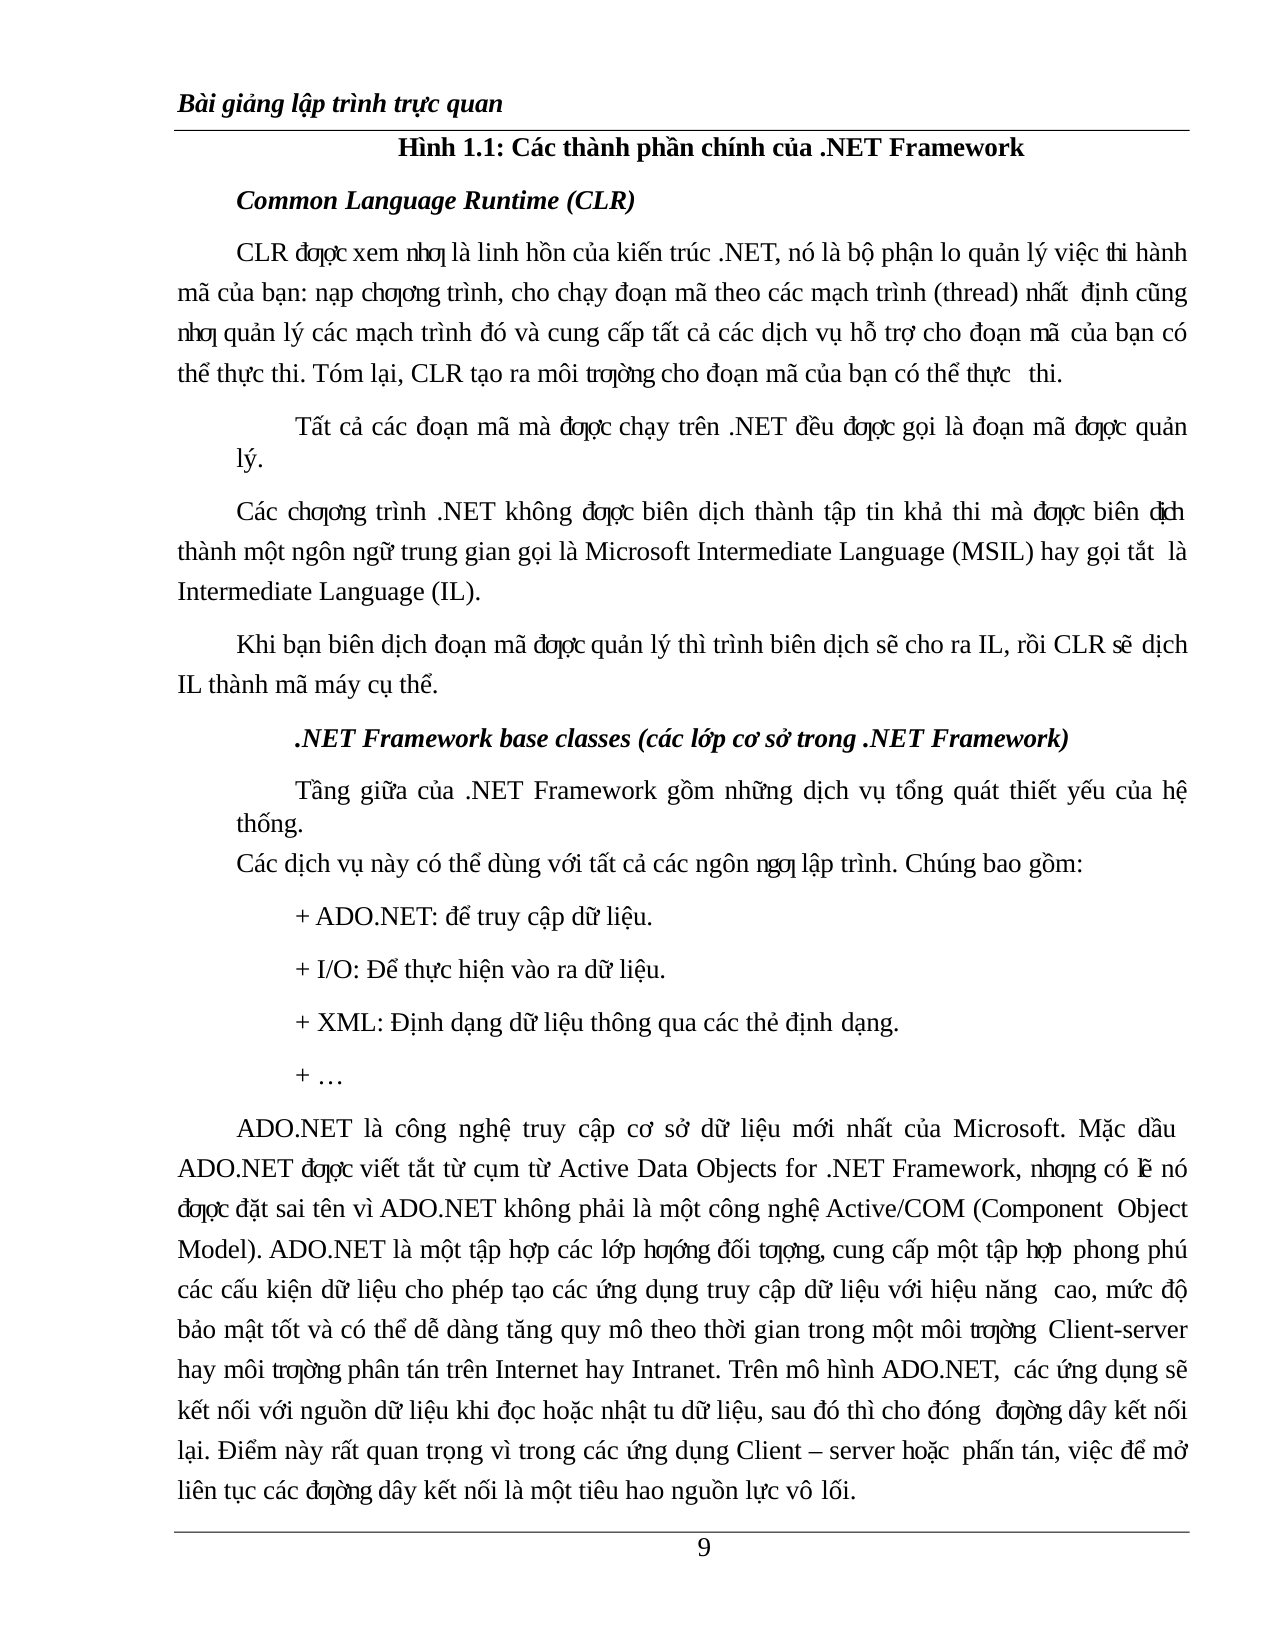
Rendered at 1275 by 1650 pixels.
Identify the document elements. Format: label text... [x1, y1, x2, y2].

text_box 10 [691, 1530, 732, 1562]
text_box Bài giảng lập trình trực quan Hình 1.1: Các thành phần chính của .NET Framework Common Language Runtime (CLR) CLR đƣợc xem nhƣ là linh hồn của kiến trúc .NET, nó là bộ phận lo quản lý việc thi hành mã của bạn: nạp chƣơng trình, cho chạy đoạn mã theo các mạch trình (thread) nhất định cũng nhƣ quản lý các mạch trình đó và cung cấp tất cả các dịch vụ hỗ trợ cho đoạn mã của bạn có thể thực thi. Tóm lại, CLR tạo ra môi trƣờng cho đoạn mã của bạn có thể thực thi. Tất cả các đoạn mã mà đƣợc chạy trên .NET đều đƣợc gọi là đoạn mã đƣợc quản lý. Các chƣơng trình .NET không đƣợc biên dịch thành tập tin khả thi mà đƣợc biên dịch thành một ngôn ngữ trung gian gọi là Microsoft Intermediate Language (MSIL) hay gọi tắt là Intermediate Language (IL). Khi bạn biên dịch đoạn mã đƣợc quản lý thì trình biên dịch sẽ cho ra IL, rồi CLR sẽ dịch IL thành mã máy cụ thể. .NET Framework base classes (các lớp cơ sở trong .NET Framework) Tầng giữa của .NET Framework gồm những dịch vụ tổng quát thiết yếu của hệ thống. Các dịch vụ này có thể dùng với tất cả các ngôn ngƣ lập trình. Chúng bao gồm: + ADO.NET: để truy cập dữ liệu. + I/O: Để thực hiện vào ra dữ liệu. + XML: Định dạng dữ liệu thông qua các thẻ định dạng. + … ADO.NET là công nghệ truy cập cơ sở dữ liệu mới nhất của Microsoft. Mặc dầu ADO.NET đƣợc viết tắt từ cụm từ Active Data Objects for .NET Framework, nhƣng có lẽ nó đƣợc đặt sai tên vì ADO.NET không phải là một công nghệ Active/COM (Component Object Model). ADO.NET là một tập hợp các lớp hƣớng đối tƣợng, cung cấp một tập hợp phong phú các cấu kiện dữ liệu cho phép tạo các ứng dụng truy cập dữ liệu với hiệu năng cao, mức độ bảo mật tốt và có thể dễ dàng tăng quy mô theo thời gian trong một môi trƣờng Client-server hay môi trƣờng phân tán trên Internet hay Intranet. Trên mô hình ADO.NET, các ứng dụng sẽ kết nối với nguồn dữ liệu khi đọc hoặc nhật tu dữ liệu, sau đó thì cho đóng đƣờng dây kết nối lại. Điểm này rất quan trọng vì trong các ứng dụng Client – server hoặc phấn tán, việc để mở liên tục các đƣờng dây kết nối là một tiêu hao nguồn lực vô lối. [175, 73, 1189, 1506]
